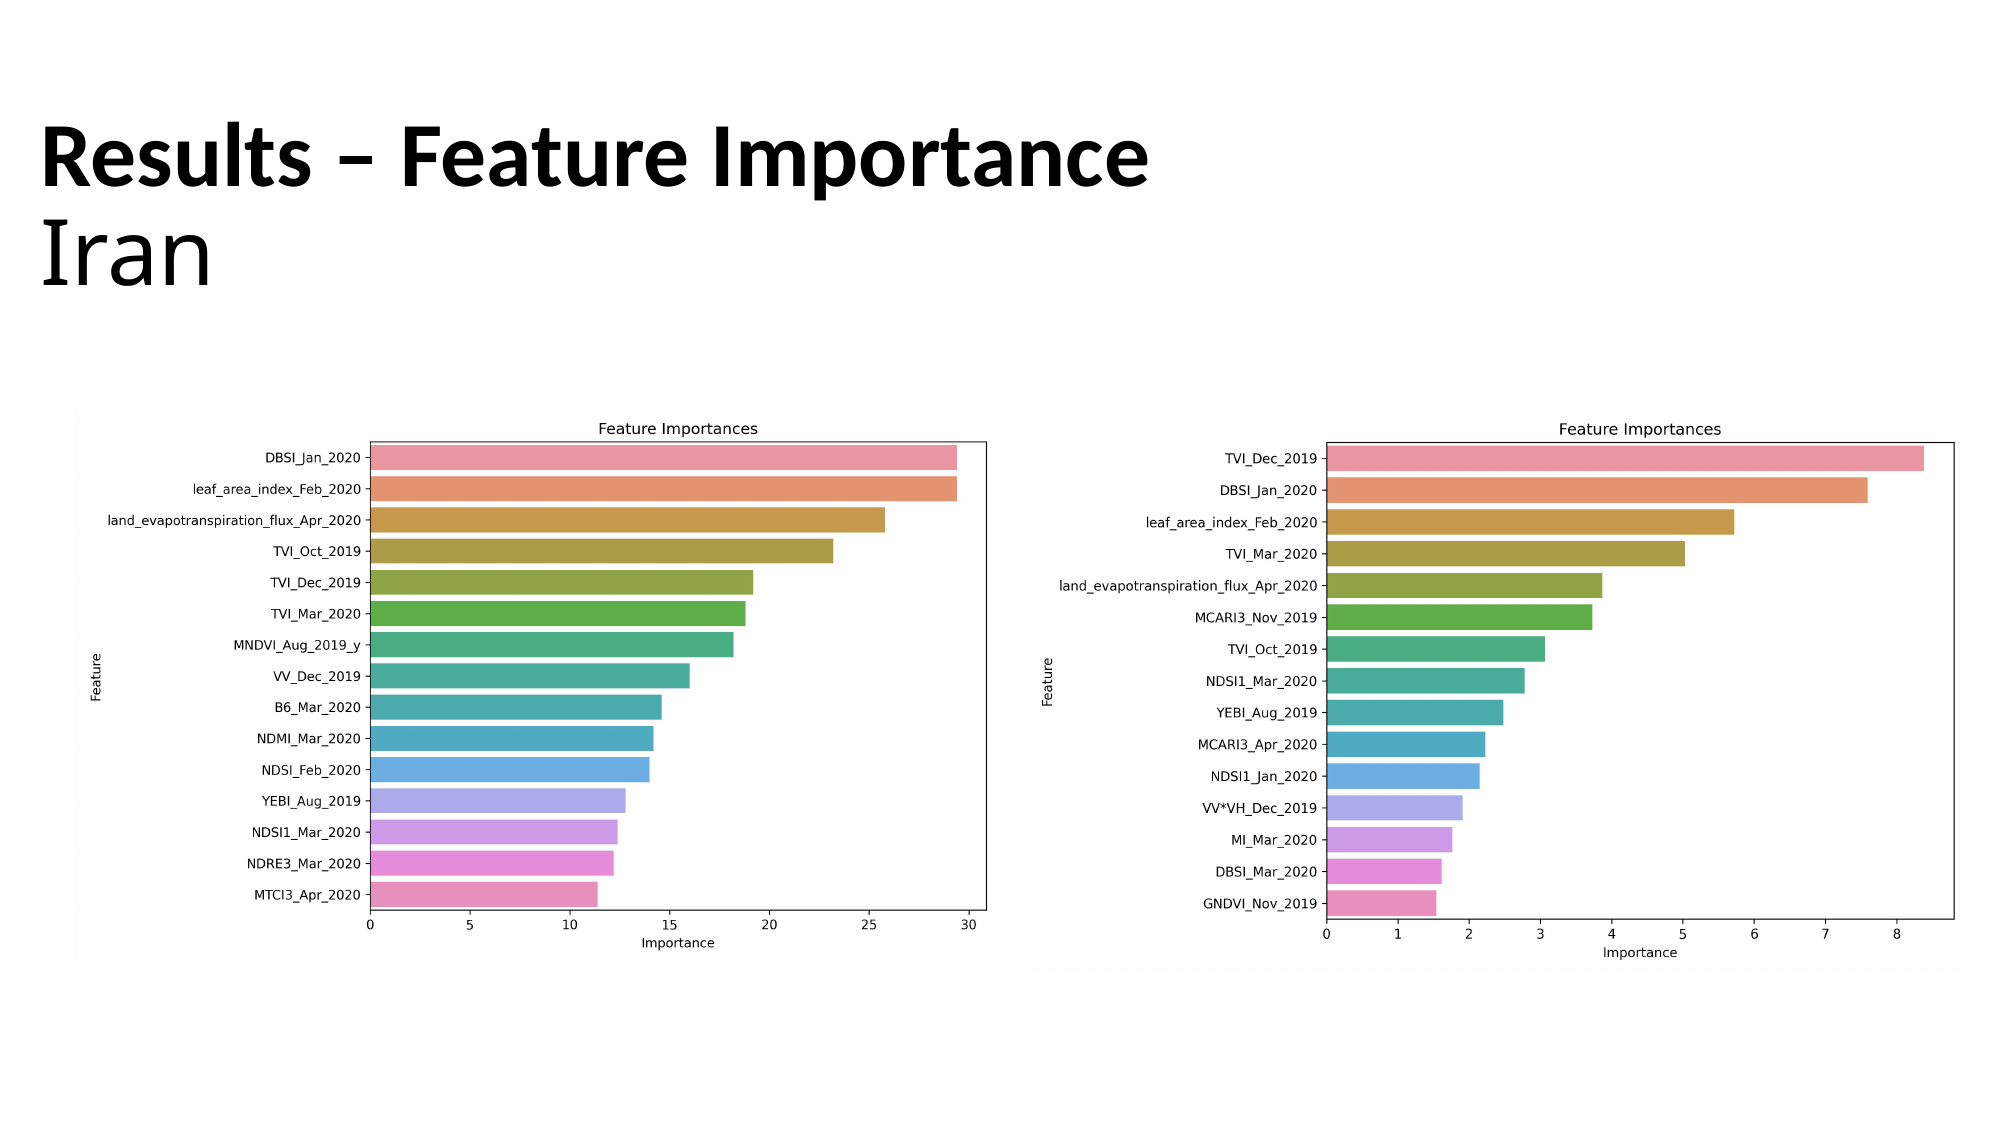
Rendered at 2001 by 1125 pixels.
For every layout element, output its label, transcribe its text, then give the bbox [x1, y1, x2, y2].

picture [74, 407, 1000, 964]
title Results – Feature Importance Iran [25, 120, 1596, 292]
picture [1025, 407, 1968, 974]
